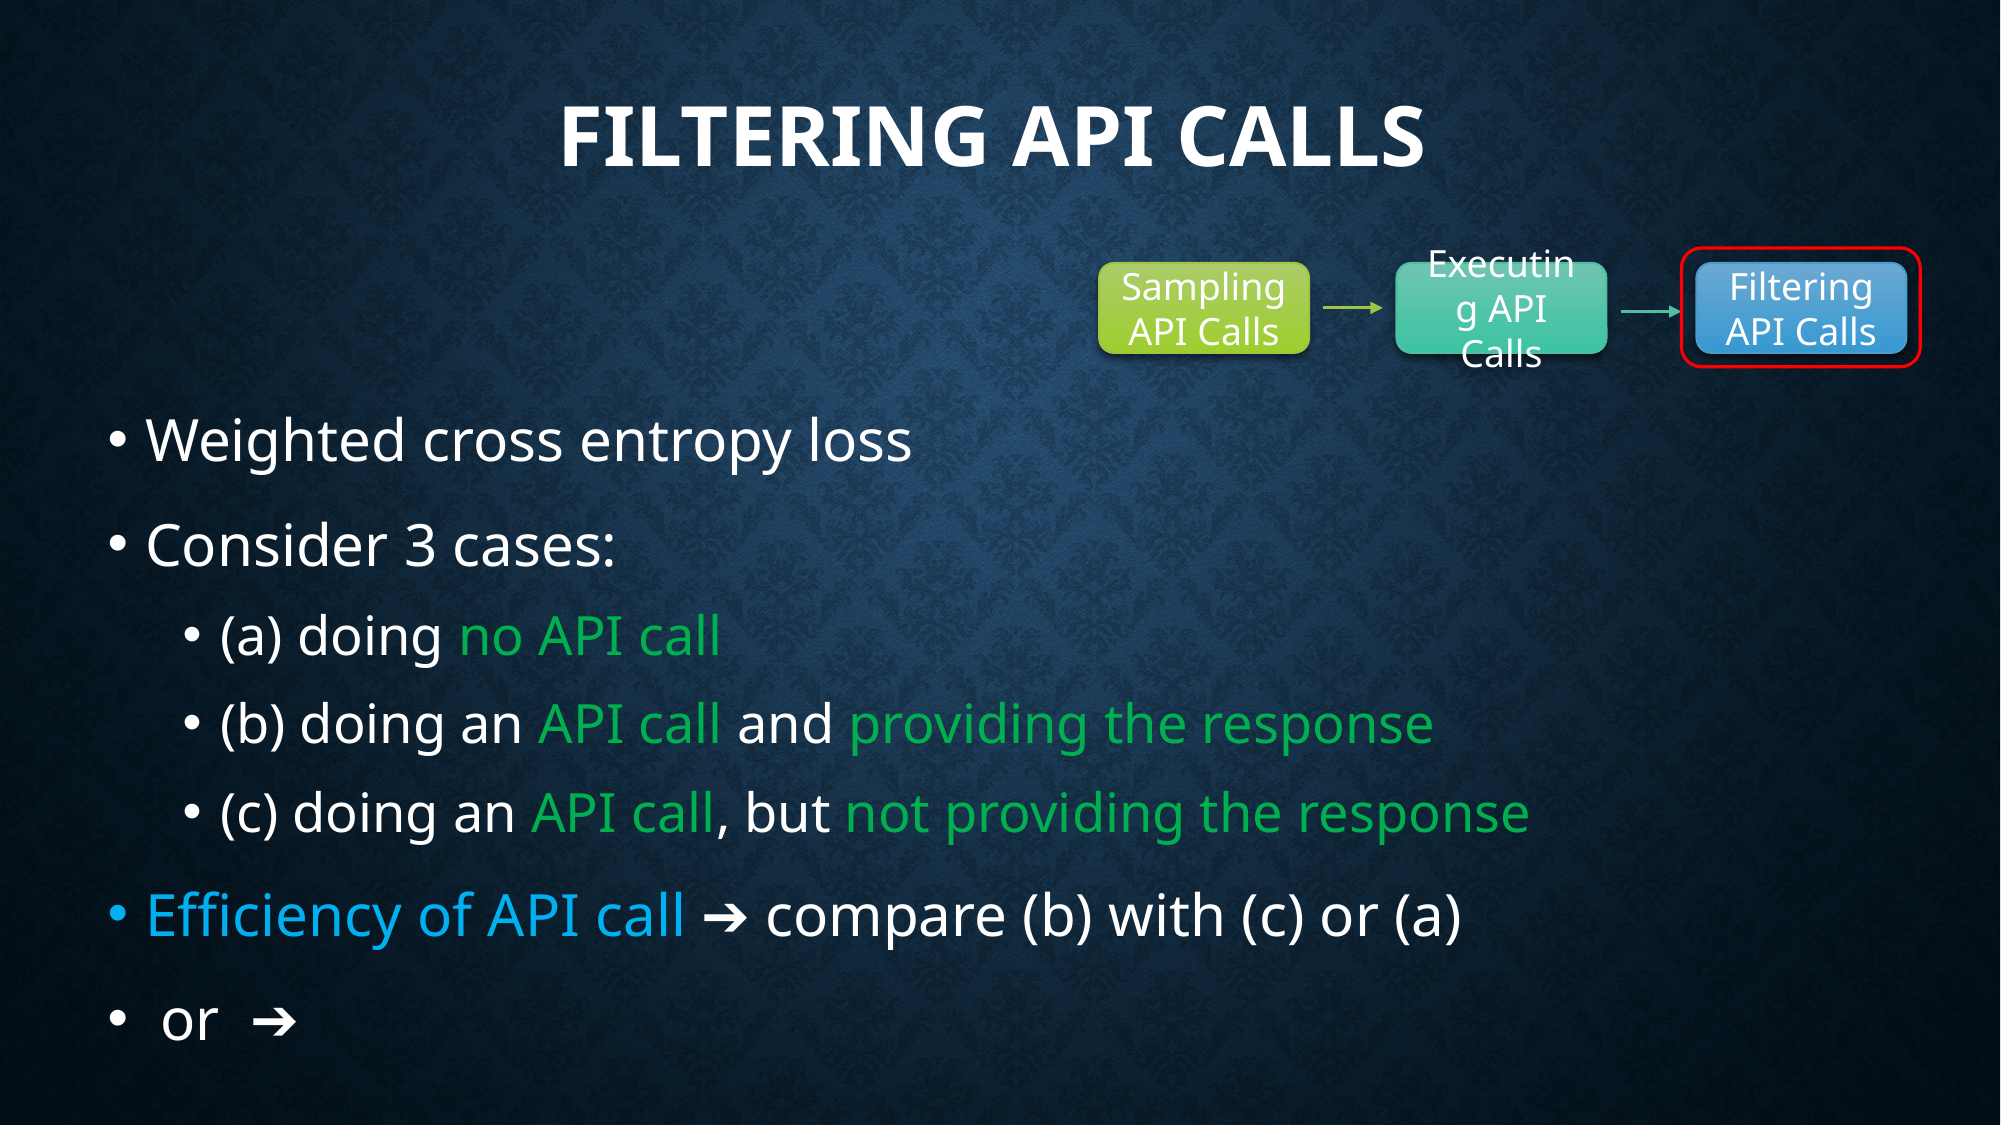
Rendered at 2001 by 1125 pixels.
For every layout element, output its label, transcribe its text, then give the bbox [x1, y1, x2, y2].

text_box Filtering API Calls [143, 30, 1842, 248]
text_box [1098, 247, 1921, 368]
